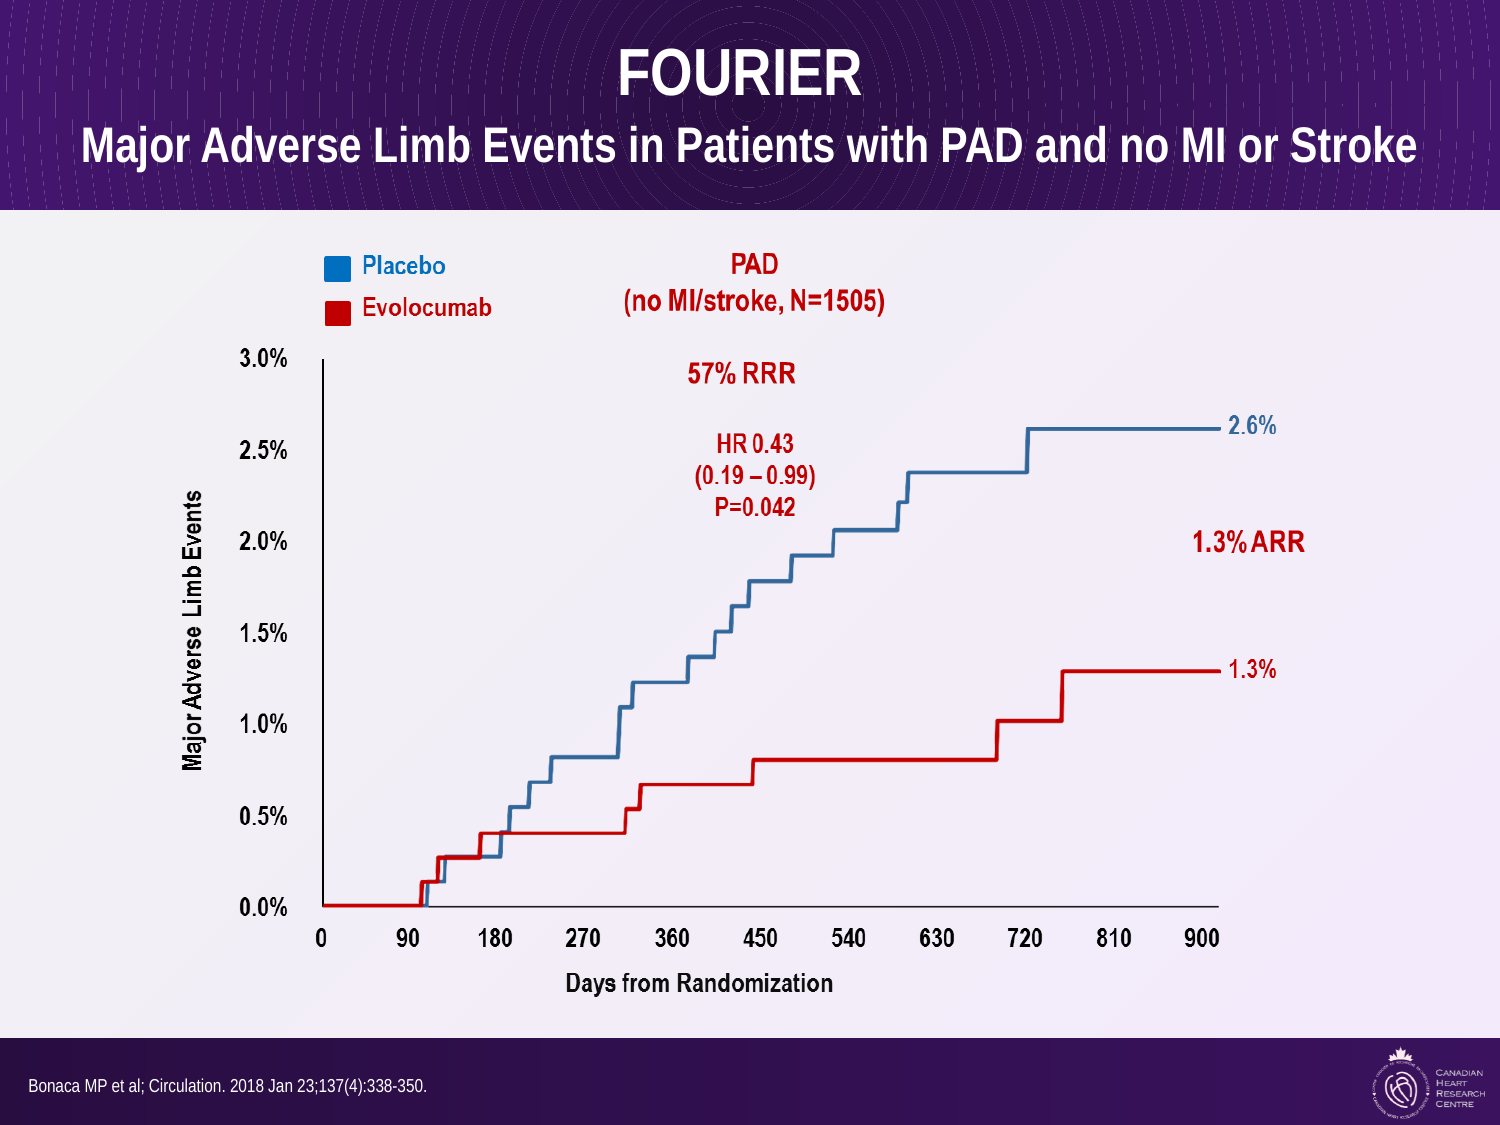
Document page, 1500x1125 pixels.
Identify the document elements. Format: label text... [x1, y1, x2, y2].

picture [1369, 1045, 1487, 1121]
picture [166, 234, 1334, 1014]
text_box [0, 180, 1500, 212]
text_box [0, 1036, 1500, 1125]
text_box FOURIER Major Adverse Limb Events in Patients with PAD and no MI or Stroke [0, 4, 1500, 180]
text_box [0, 0, 1500, 4]
text_box Bonaca MP et al; Circulation. 2018 Jan 23;137(4):338-350. [13, 1065, 1364, 1104]
